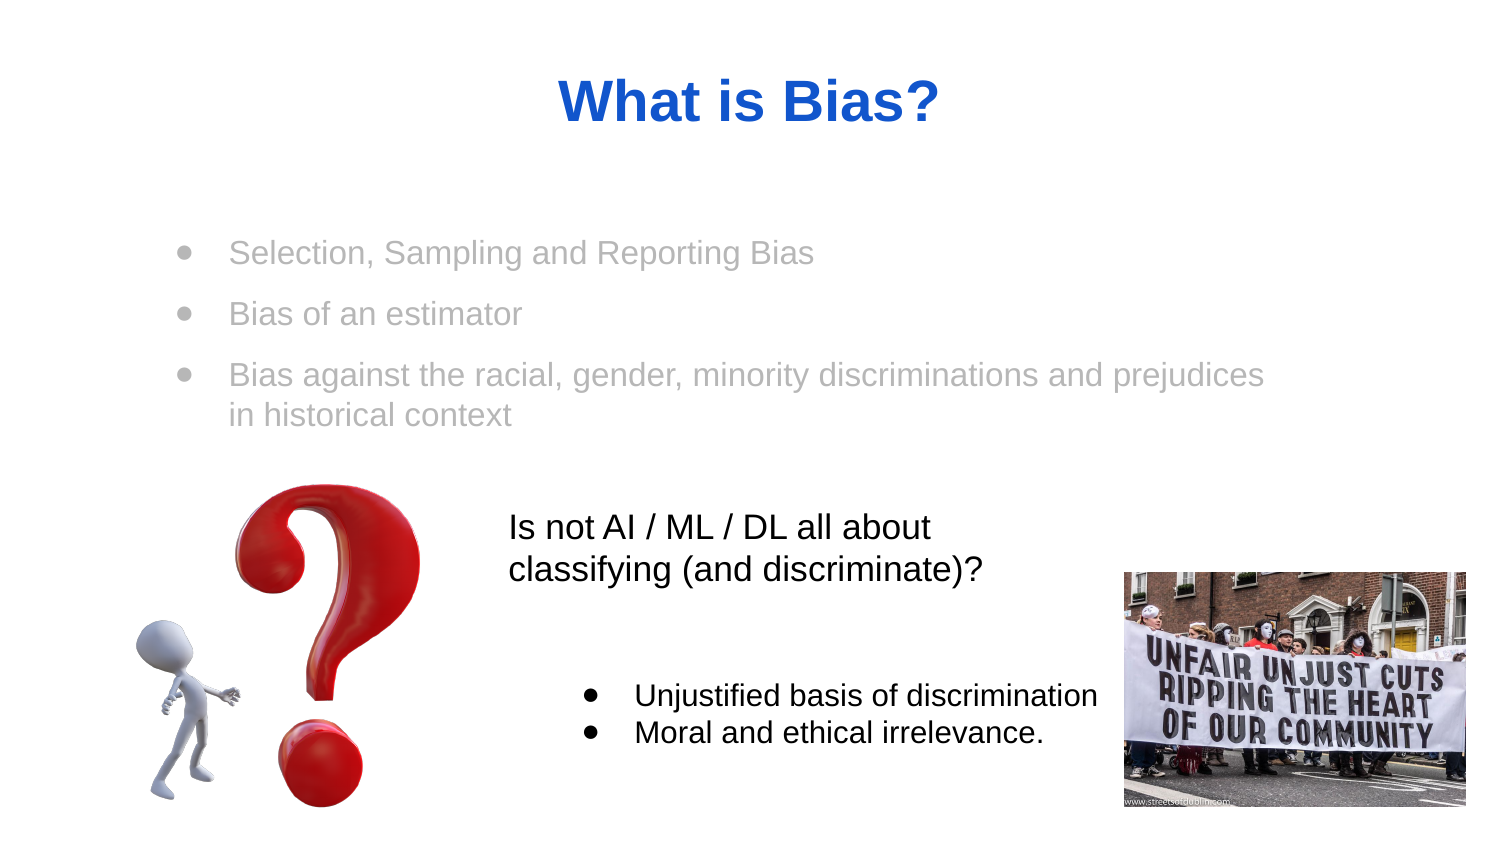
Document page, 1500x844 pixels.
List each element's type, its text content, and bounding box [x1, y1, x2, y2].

text_box Is not AI / ML / DL all about classifying (and discriminate)? [515, 488, 1081, 604]
picture [55, 475, 510, 819]
text_box Unjustified basis of discrimination Moral and ethical irrelevance. [544, 659, 1118, 765]
text_box Selection, Sampling and Reporting Bias Bias of an estimator Bias against the racial, gender, minority discriminations and prejudices in historical context [138, 216, 1315, 448]
picture [1123, 571, 1466, 807]
title What is Bias? [51, 48, 1449, 142]
